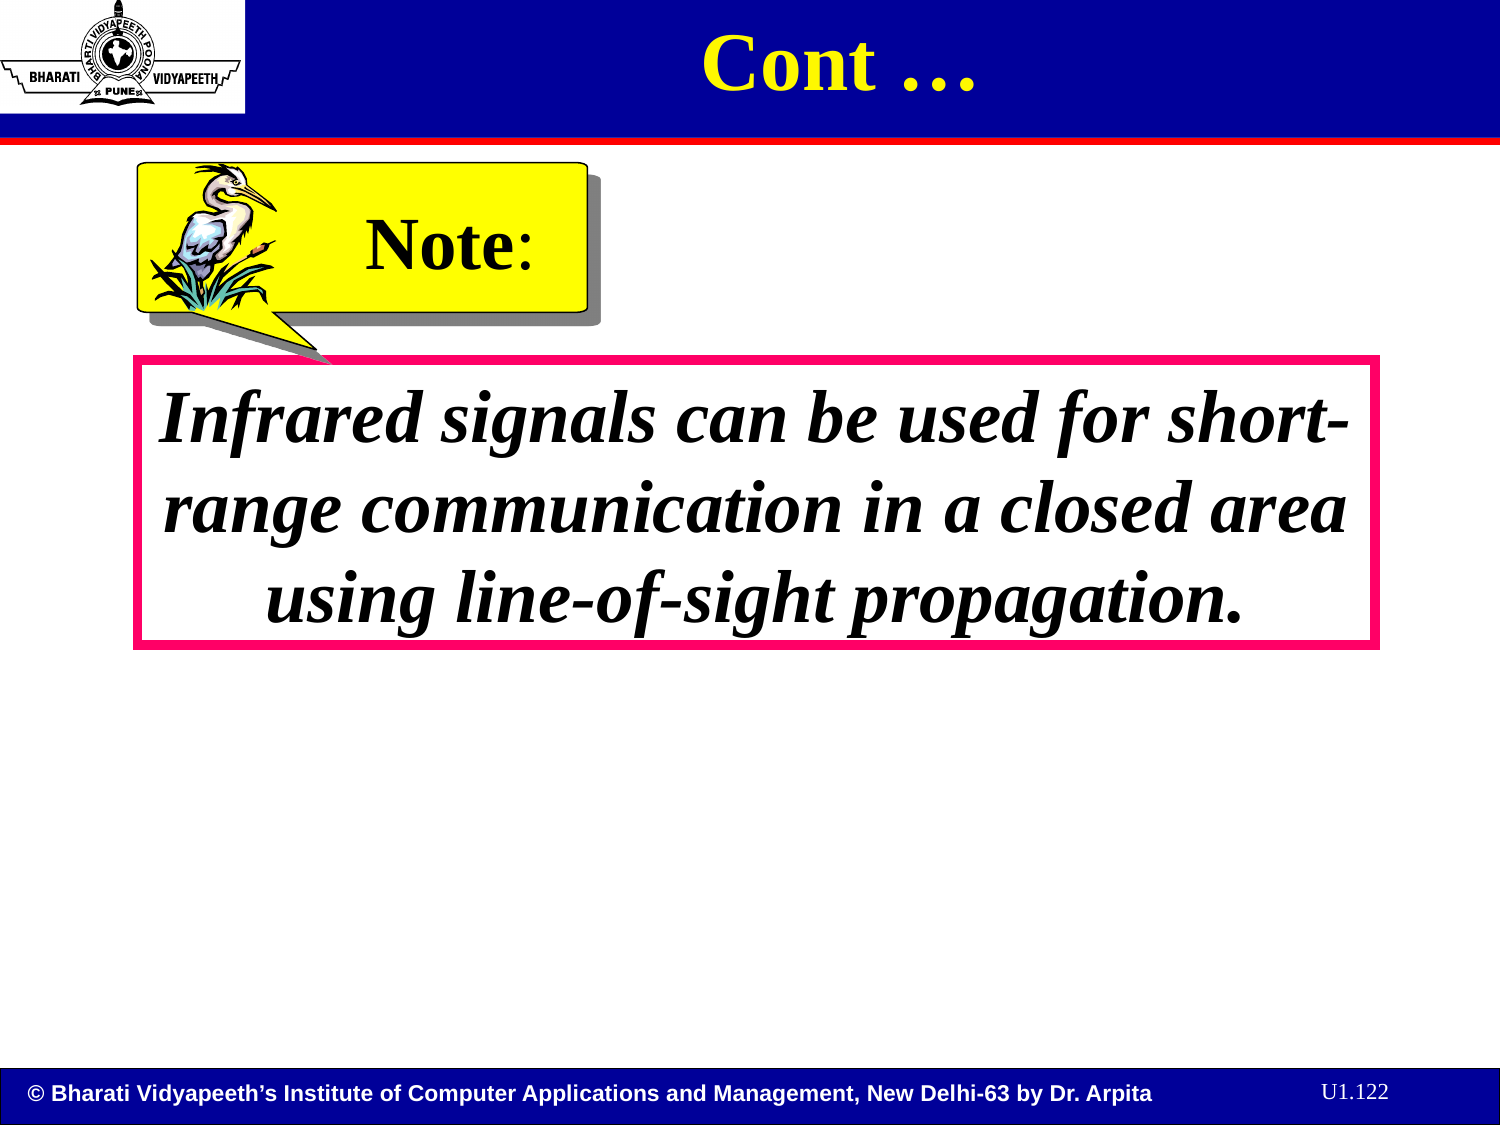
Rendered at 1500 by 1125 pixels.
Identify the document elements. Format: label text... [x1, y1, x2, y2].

picture [149, 162, 279, 313]
text_box [223, 318, 317, 350]
picture [0, 0, 221, 106]
text_box Infrared signals can be used for short-range communication in a closed area using line-of-sight propagation. [137, 360, 1375, 645]
text_box [137, 162, 147, 313]
text_box Note: [350, 187, 551, 293]
text_box Cont … [221, 0, 1460, 115]
text_box [279, 162, 588, 313]
